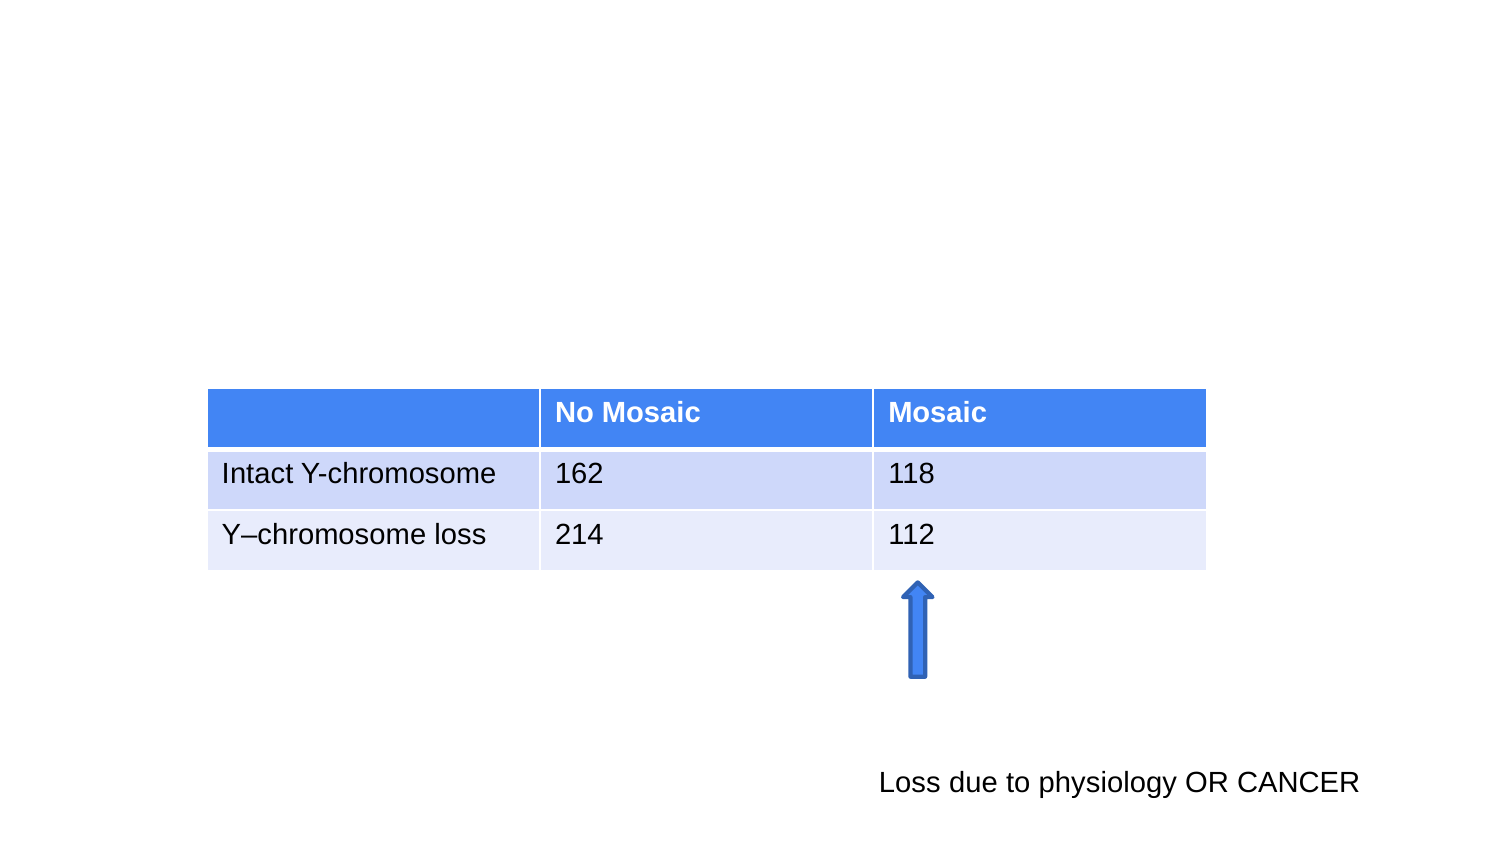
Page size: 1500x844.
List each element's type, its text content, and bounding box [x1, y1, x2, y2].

table_header No Mosaic [541, 389, 872, 447]
text_box [901, 580, 935, 679]
table_cell Intact Y-chromosome [208, 452, 539, 509]
text_box Loss due to physiology OR CANCER [864, 756, 1376, 806]
table_cell 118 [874, 452, 1206, 509]
table_cell 112 [874, 511, 1206, 570]
table_cell 214 [541, 511, 872, 570]
table_cell Y–chromosome loss [208, 511, 539, 570]
table_cell 162 [541, 452, 872, 509]
table_header [208, 389, 539, 447]
table_header Mosaic [874, 389, 1206, 447]
